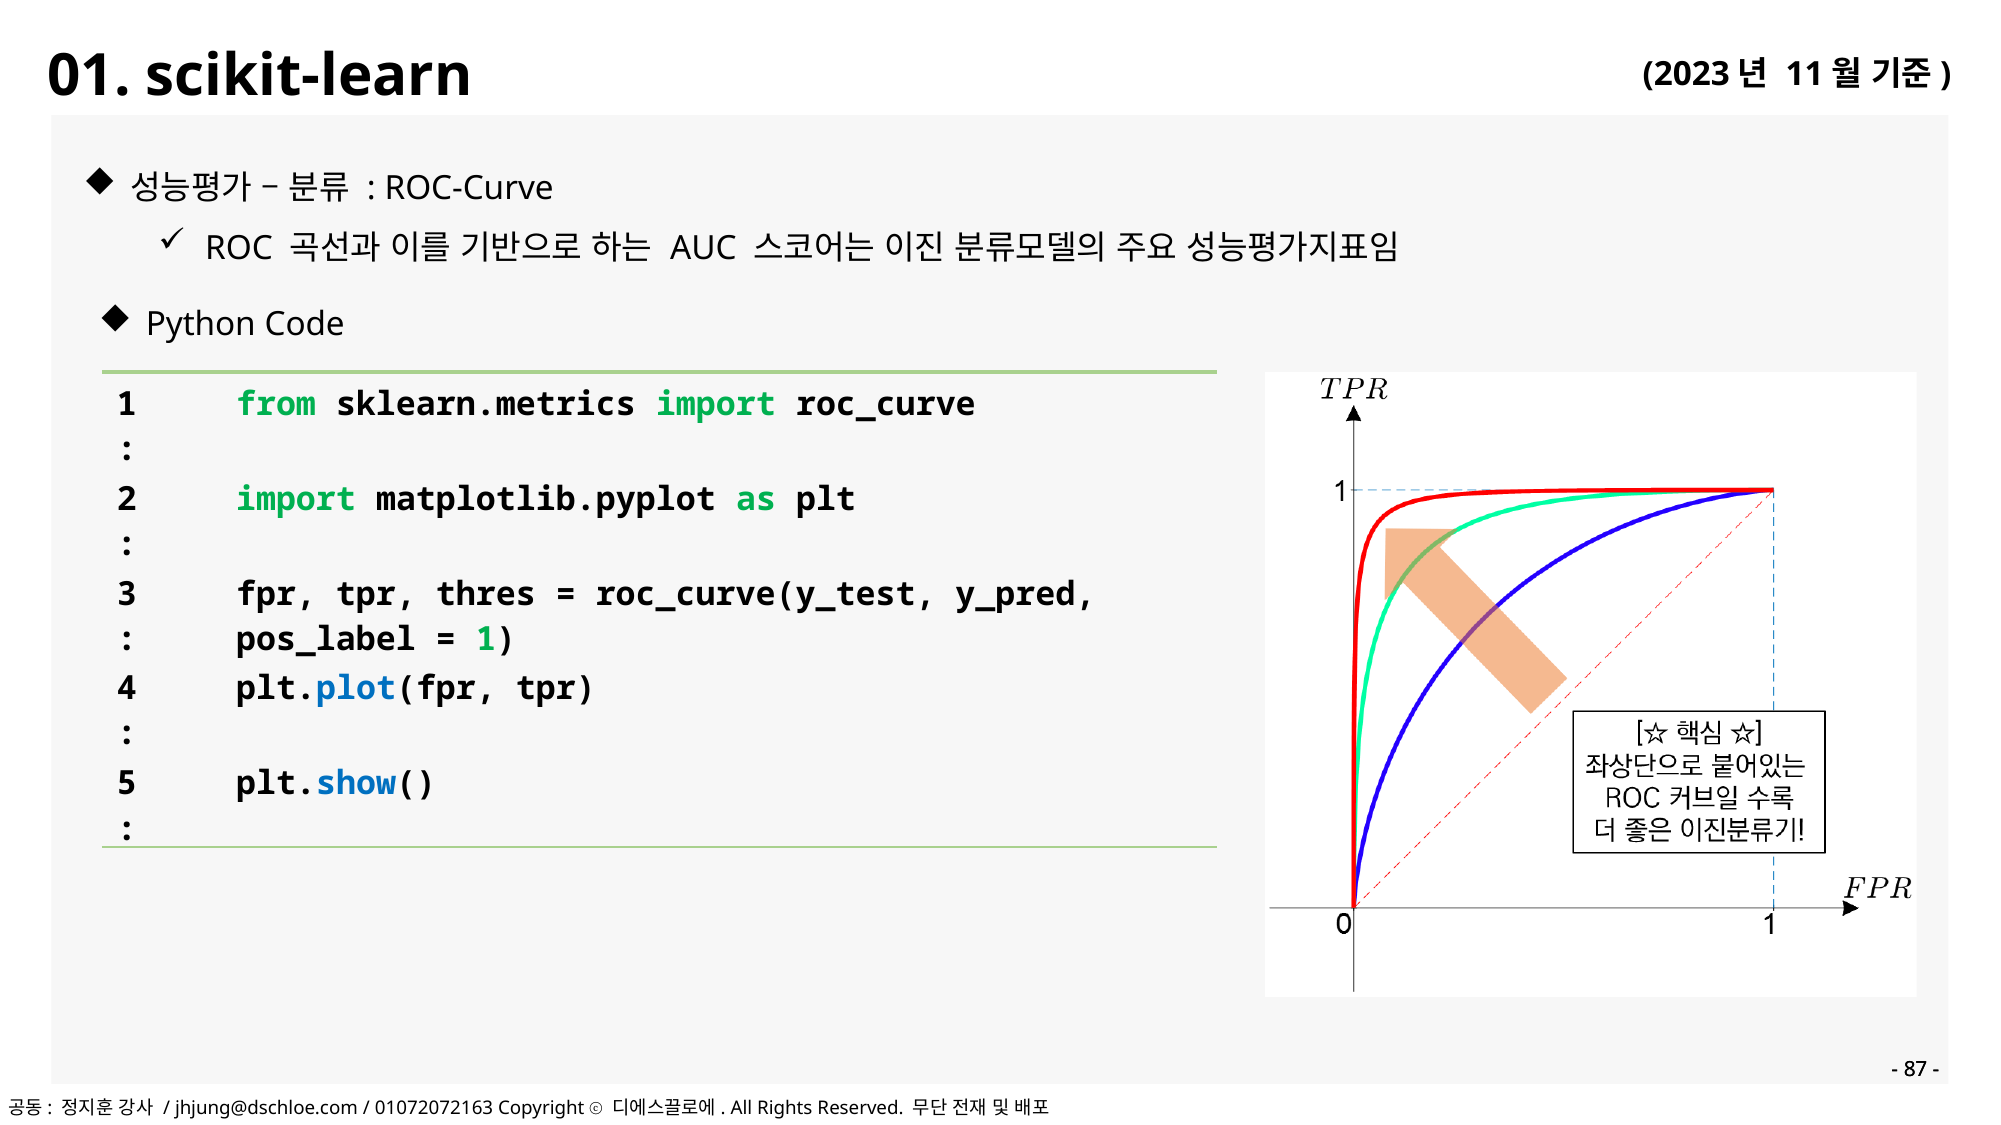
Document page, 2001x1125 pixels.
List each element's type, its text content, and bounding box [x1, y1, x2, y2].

picture [1265, 372, 1917, 997]
table_cell 3 : [102, 562, 221, 657]
text_box 성능평가 – 분류 : ROC-Curve ROC 곡선과 이를 기반으로 하는 AUC 스코어는 이진 분류모델의 주요 성능평가지표임 [68, 138, 1416, 274]
slide_number - 87 - [1504, 1039, 1955, 1100]
table_cell 5 : [102, 752, 221, 846]
table_header 1 : [102, 374, 221, 467]
text_box 01. scikit-learn [33, 30, 488, 115]
table_cell fpr, tpr, thres = roc_curve(y_test, y_pred, pos_label = 1) [221, 562, 1217, 657]
table_cell 4 : [102, 657, 221, 752]
table_cell plt.plot(fpr, tpr) [221, 657, 1217, 752]
table_cell 2 : [102, 467, 221, 562]
table_cell plt.show() [221, 752, 1217, 846]
text_box Python Code [84, 275, 360, 350]
table_cell import matplotlib.pyplot as plt [221, 467, 1217, 562]
table_header from sklearn.metrics import roc_curve [221, 374, 1217, 467]
